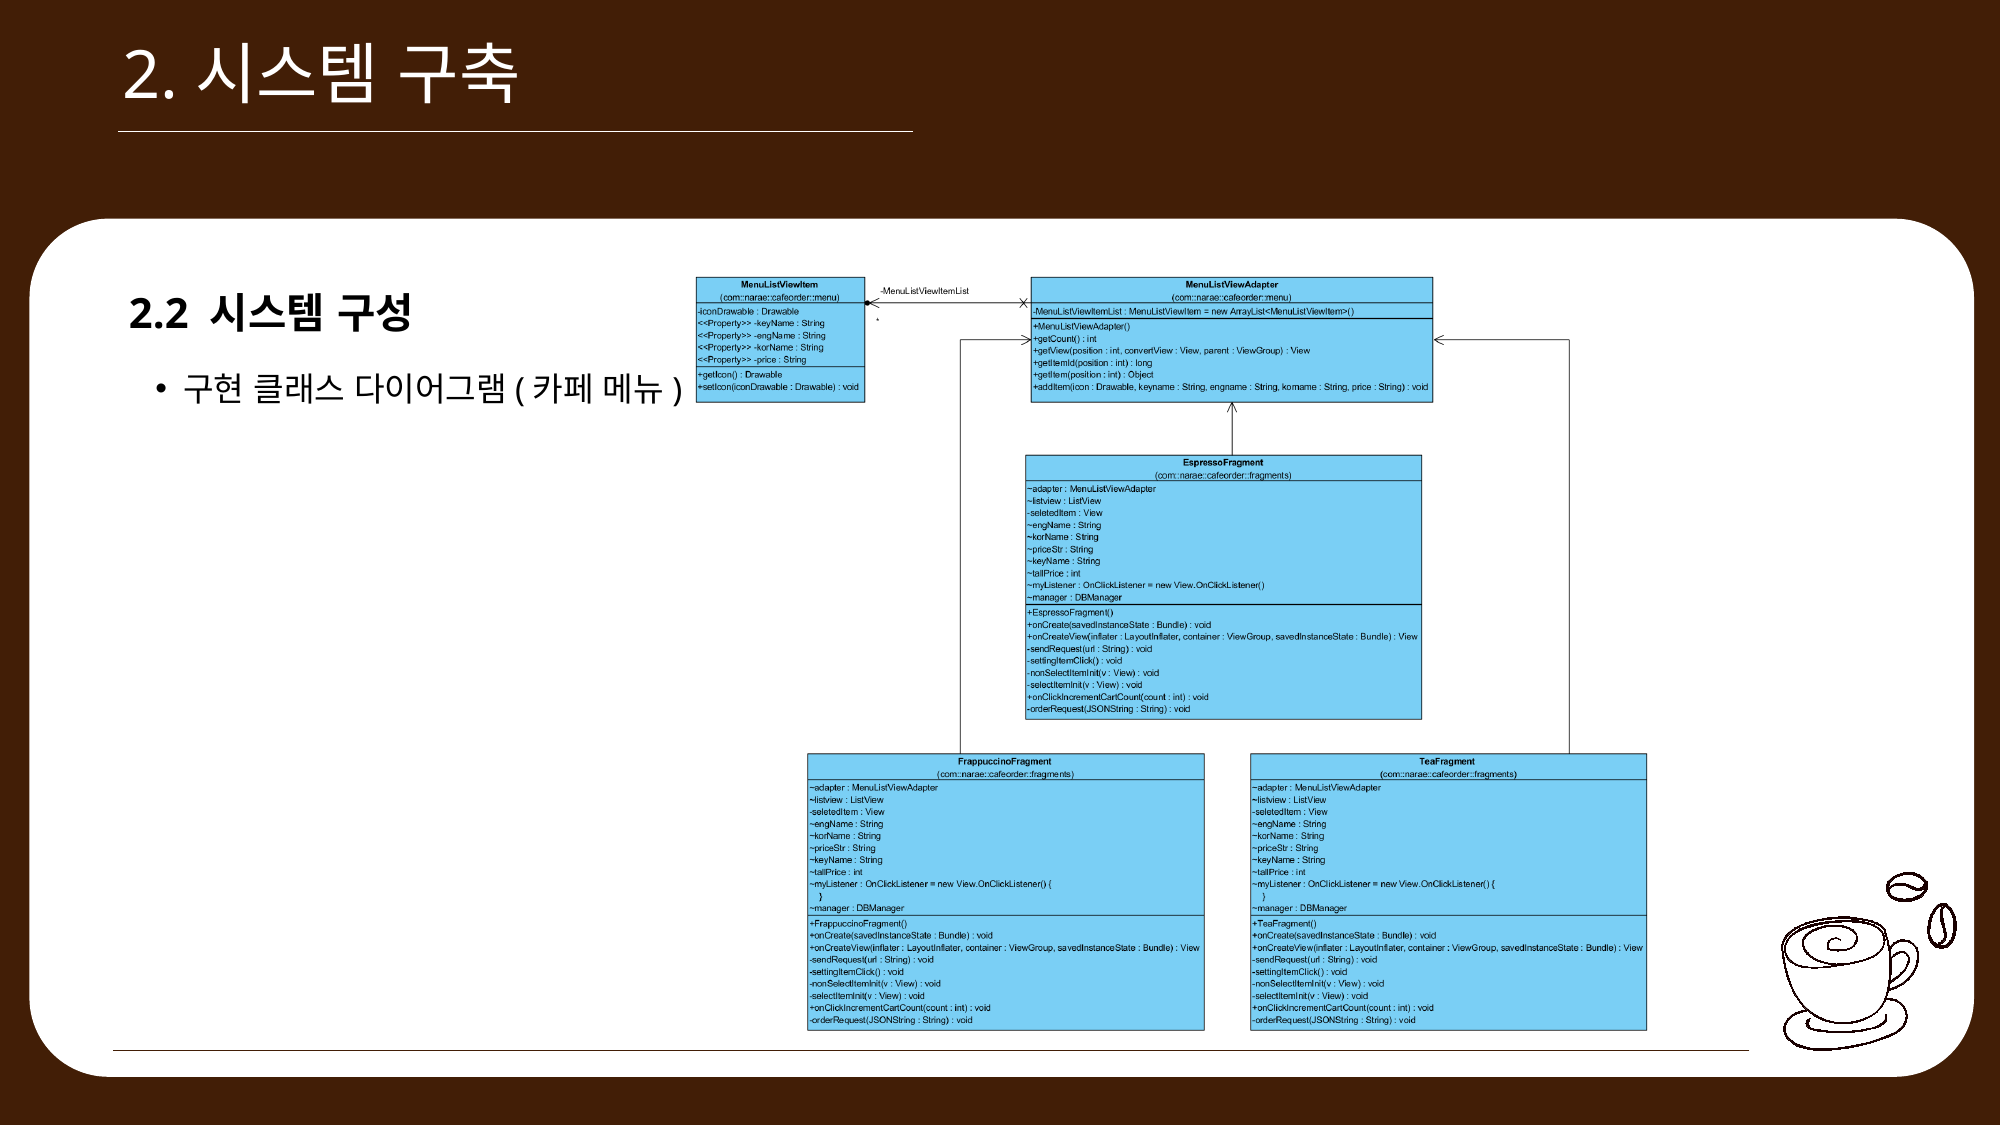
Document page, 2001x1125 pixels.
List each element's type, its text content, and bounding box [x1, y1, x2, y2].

text_box 2.2 시스템 구성 [114, 279, 429, 345]
text_box 구현 클래스 다이어그램(카페 메뉴) [140, 340, 694, 416]
picture [694, 236, 1650, 1033]
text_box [1781, 916, 1919, 1051]
text_box [28, 217, 1976, 1078]
text_box [1886, 872, 1928, 902]
text_box 2.시스템 구축 [108, 24, 536, 119]
text_box [1927, 903, 1957, 949]
